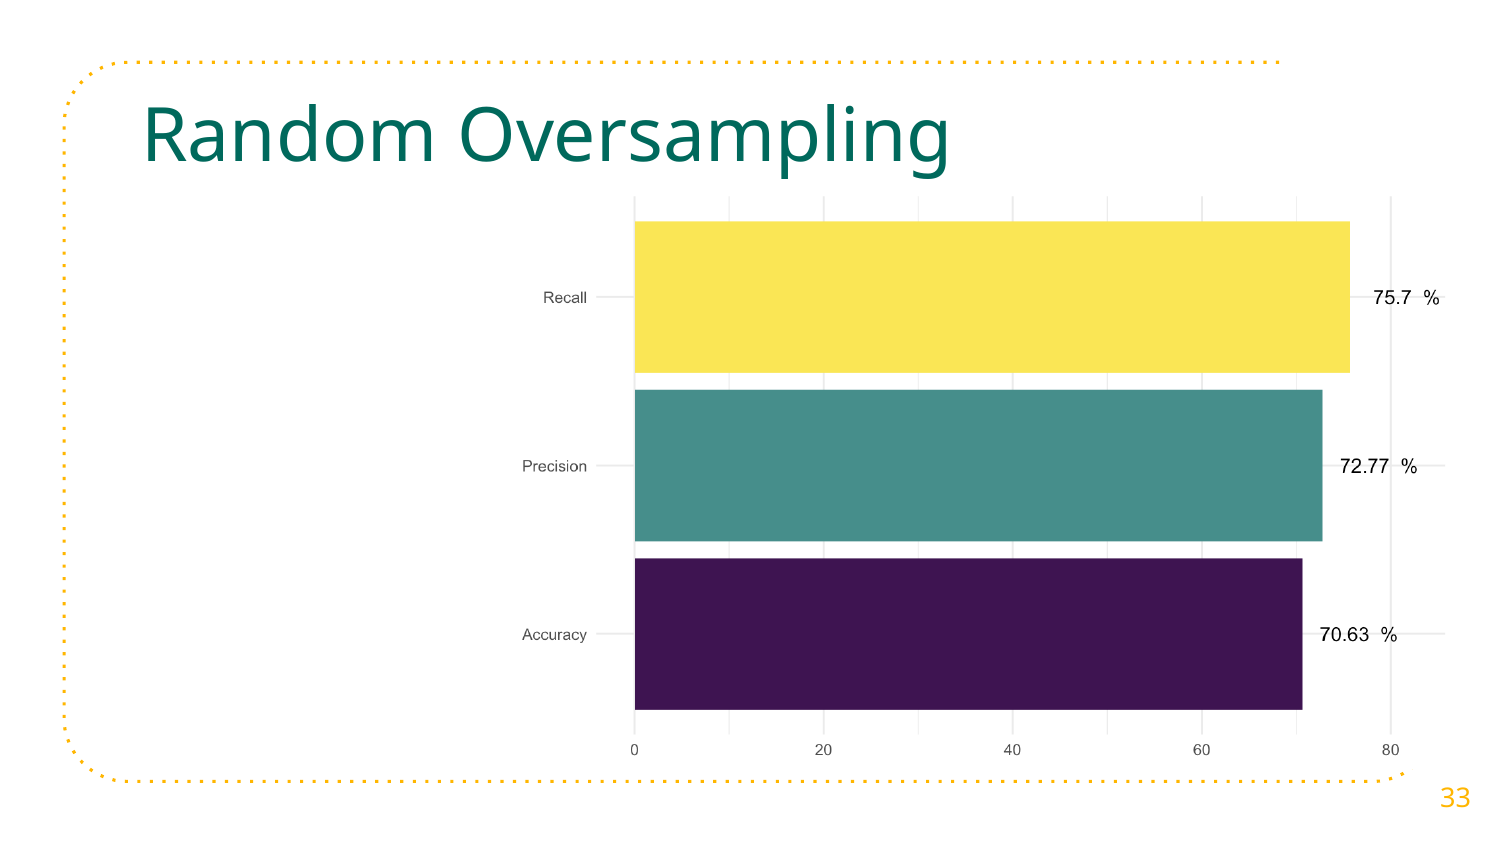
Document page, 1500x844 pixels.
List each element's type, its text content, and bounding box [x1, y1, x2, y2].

picture [512, 186, 1455, 769]
slide_number ‹#› [1411, 753, 1500, 844]
title Random Oversampling [126, 71, 1253, 212]
